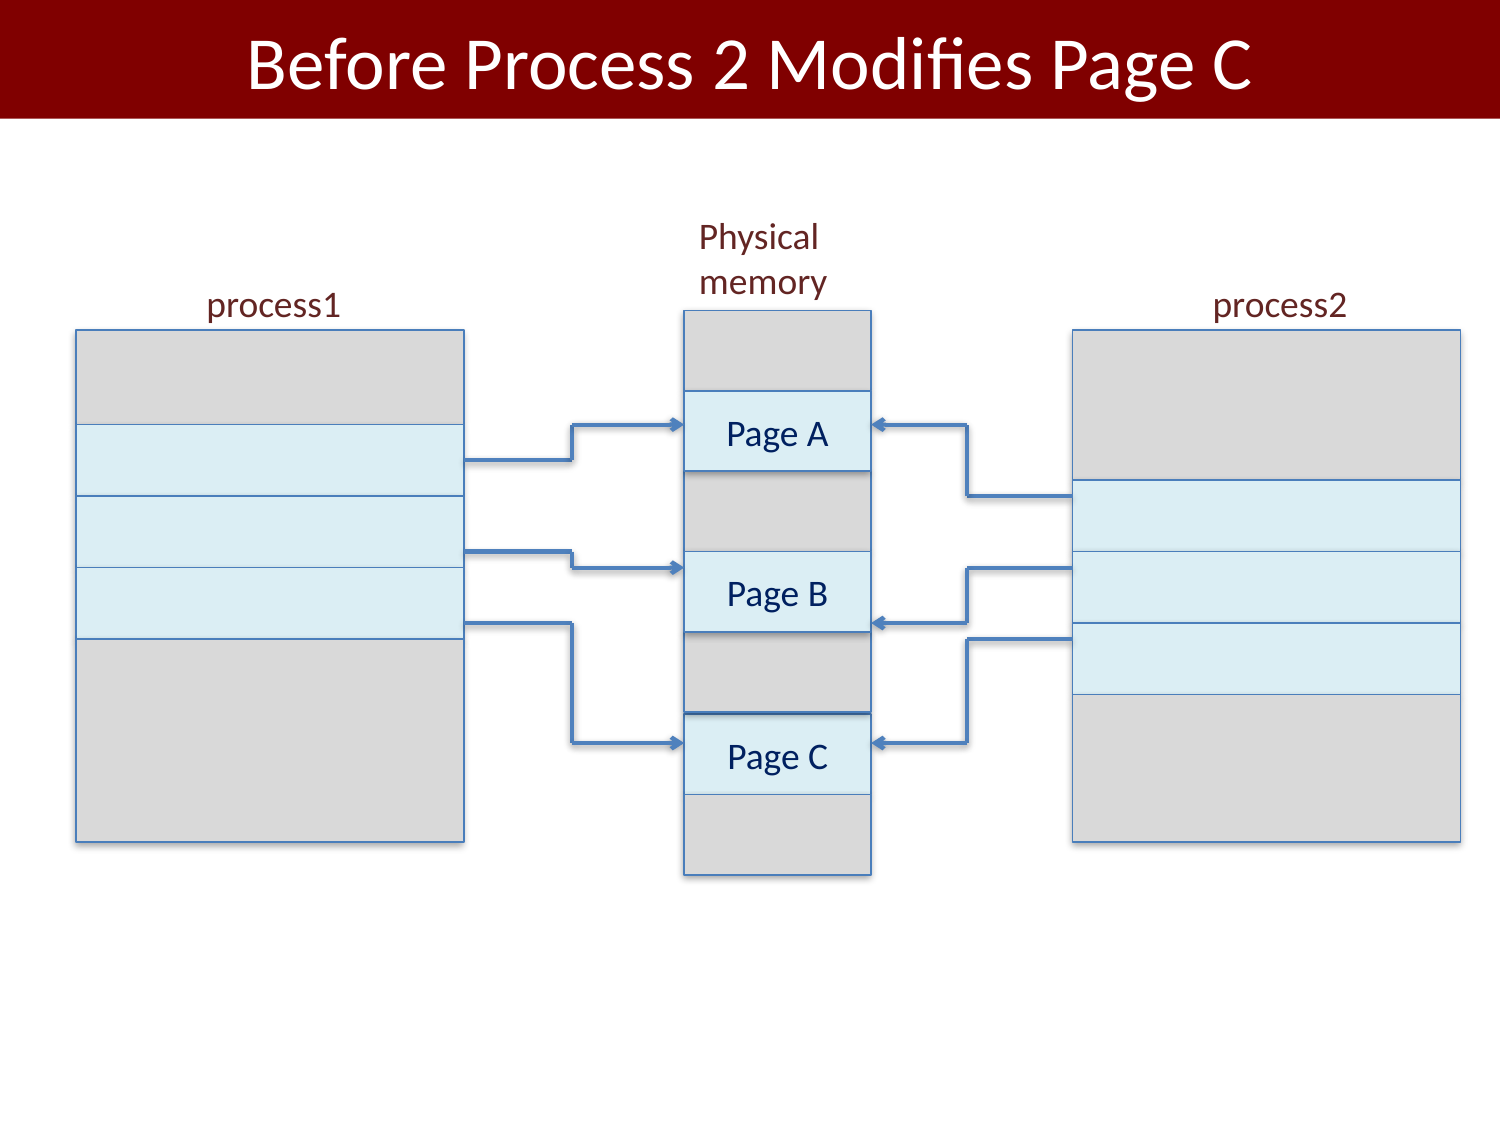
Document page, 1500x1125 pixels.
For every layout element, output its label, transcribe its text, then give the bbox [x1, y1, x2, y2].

text_box process2 [1197, 272, 1461, 332]
text_box Page A [683, 390, 872, 472]
text_box [1072, 551, 1461, 622]
text_box [1072, 622, 1461, 694]
text_box [683, 310, 872, 390]
text_box [683, 478, 872, 551]
text_box [75, 638, 465, 843]
text_box [1072, 479, 1461, 550]
text_box process1 [191, 272, 464, 332]
text_box [75, 567, 465, 638]
text_box [75, 495, 465, 567]
text_box [75, 424, 465, 495]
title Before Process 2 Modifies Page C [0, 0, 1500, 119]
text_box [1072, 694, 1461, 843]
text_box Physical memory [684, 204, 872, 309]
text_box Page C [683, 719, 872, 793]
text_box [683, 794, 872, 876]
text_box [1072, 329, 1461, 479]
text_box [683, 640, 872, 713]
text_box [75, 329, 465, 424]
text_box Page B [683, 551, 872, 633]
